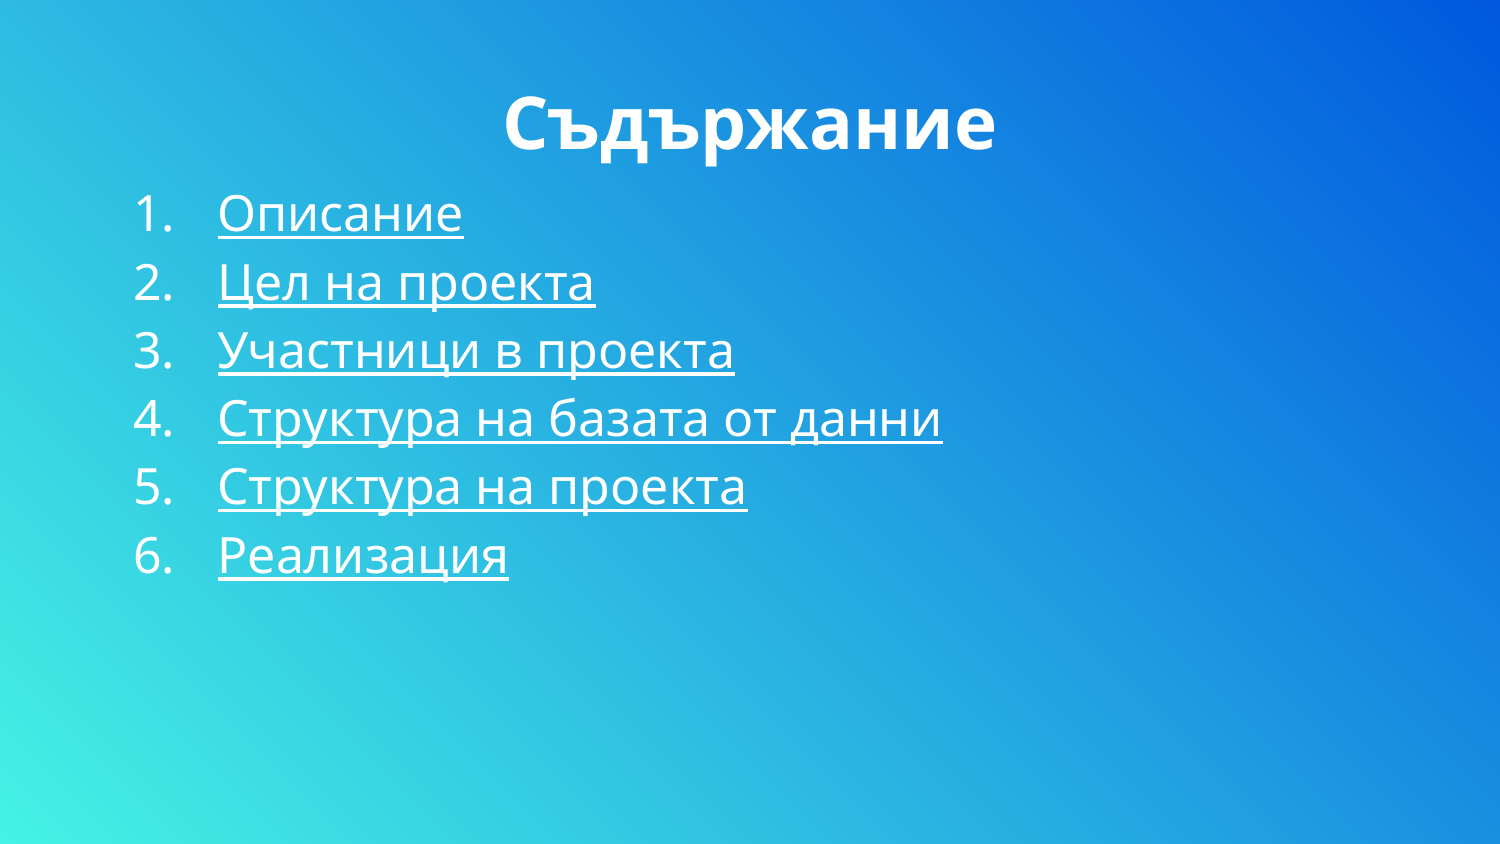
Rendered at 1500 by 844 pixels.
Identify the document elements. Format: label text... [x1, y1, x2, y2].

title Съдържание [118, 72, 1382, 166]
list Описание Цел на проекта Участници в проекта Структура на базата от данни Структура на проекта Реализация [118, 166, 1382, 756]
